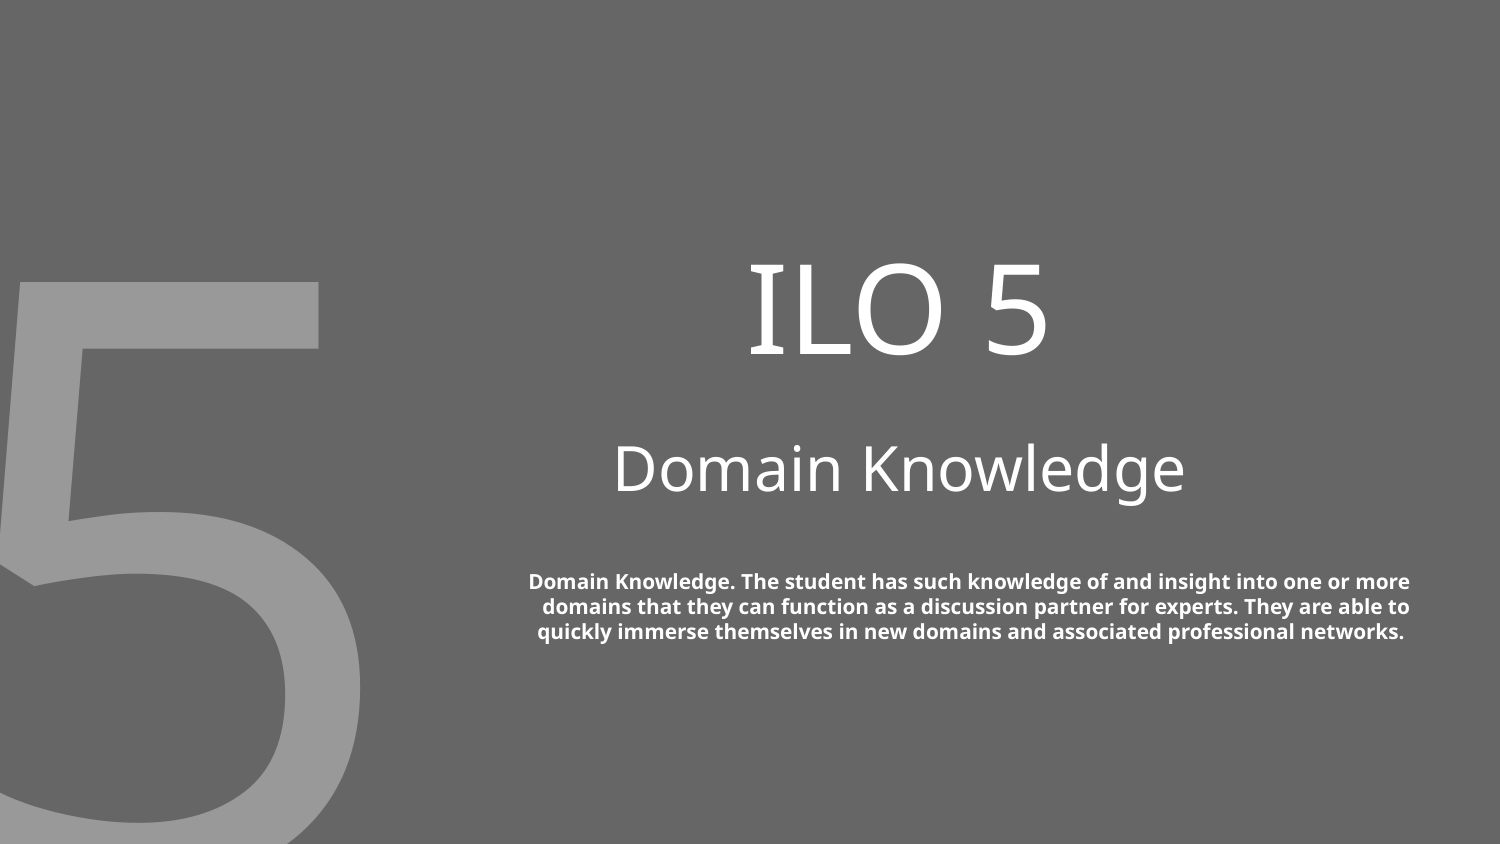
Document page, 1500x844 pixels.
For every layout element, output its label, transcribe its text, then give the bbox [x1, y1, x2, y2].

subtitle Domain Knowledge. The student has such knowledge of and insight into one or more domains that they can function as a discussion partner for experts. They are able to quickly immerse themselves in new domains and associated professional networks. [486, 550, 1425, 663]
text_box 5 [0, 123, 486, 844]
subtitle Domain Knowledge [486, 410, 1425, 524]
title ILO 5 [486, 181, 1425, 410]
